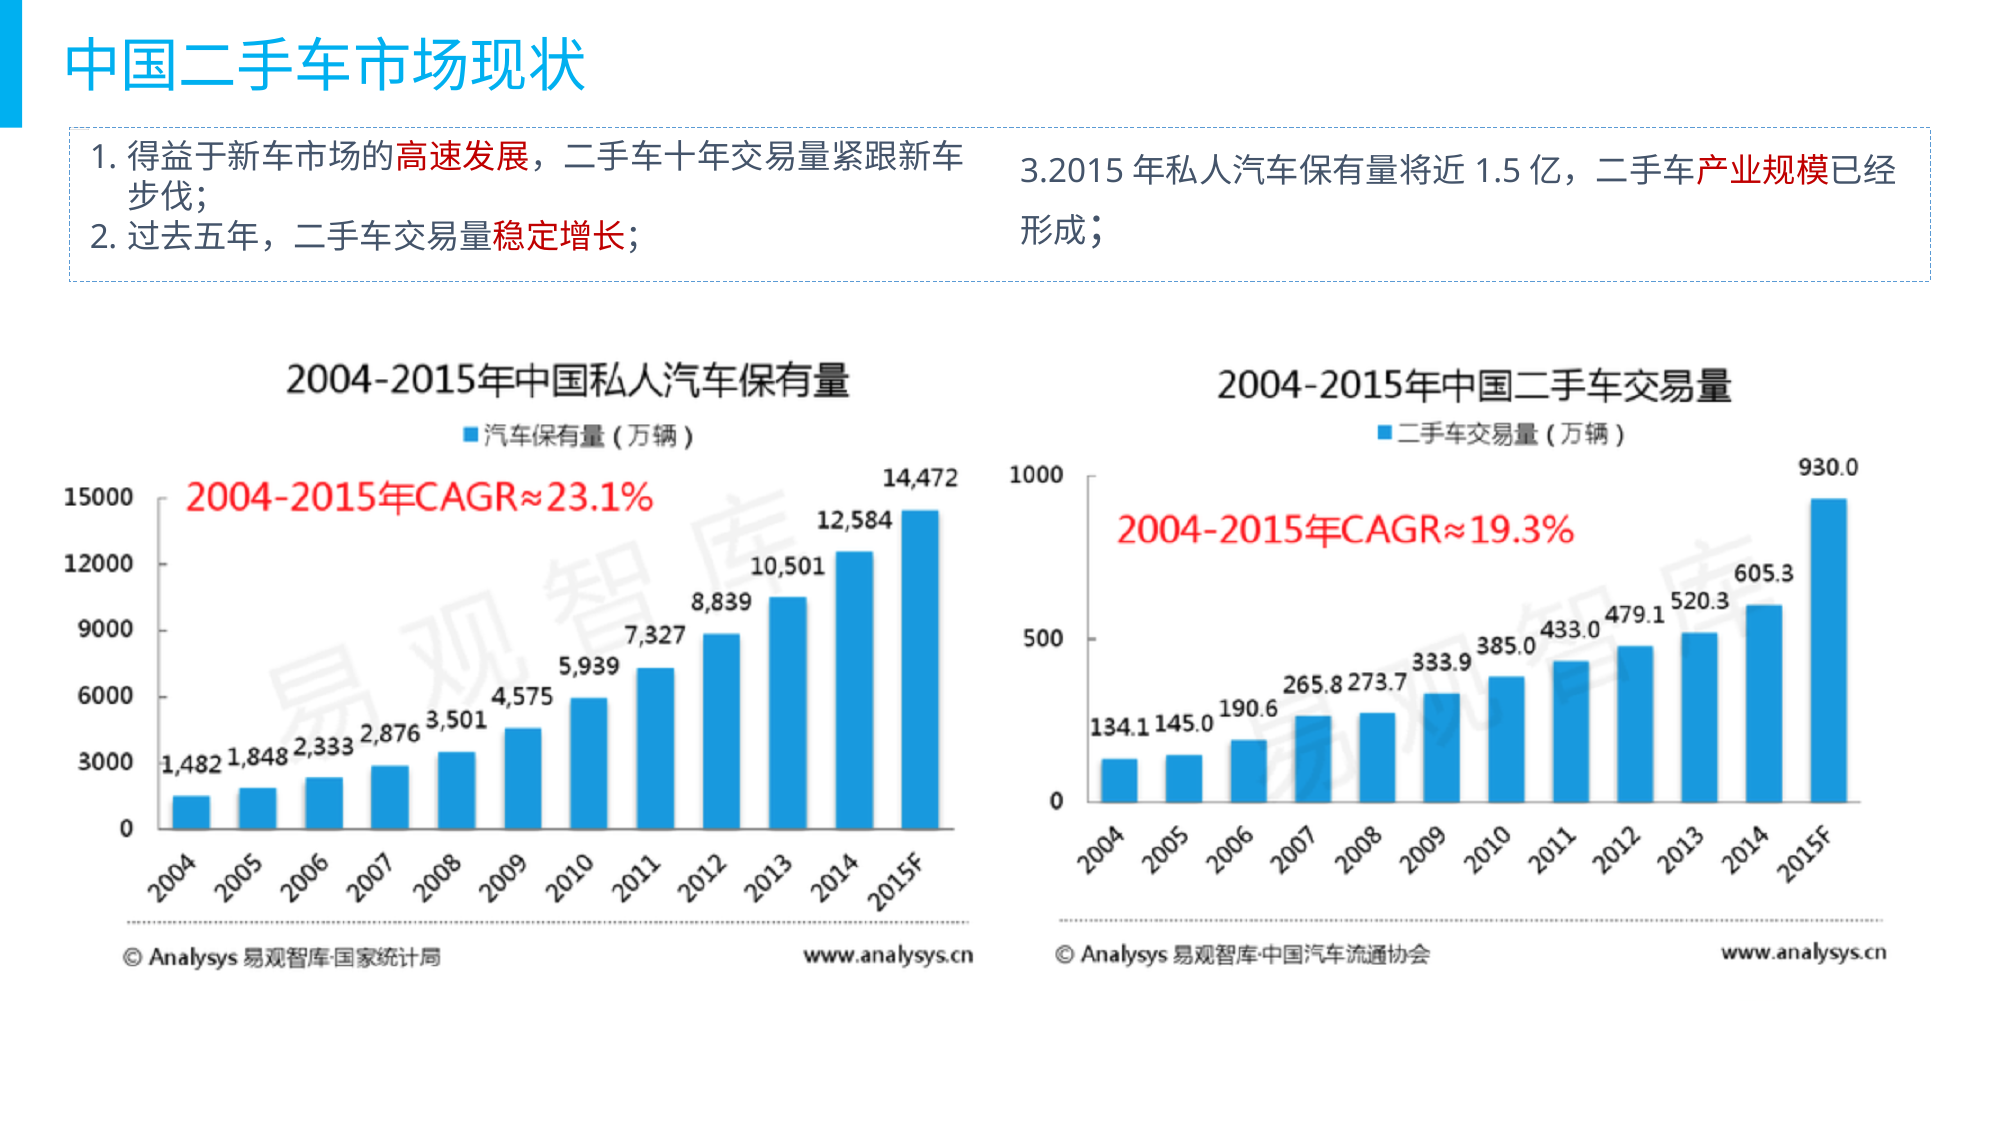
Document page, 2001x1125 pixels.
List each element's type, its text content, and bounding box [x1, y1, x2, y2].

picture [47, 289, 1907, 1011]
text_box 3.2015年私人汽车保有量将近1.5亿，二手车产业规模已经形成； [1005, 131, 1911, 259]
text_box [69, 127, 1931, 282]
text_box 中国二手车市场现状 [47, 20, 853, 106]
text_box 得益于新车市场的高速发展，二手车十年交易量紧跟新车步伐； 过去五年，二手车交易量稳定增长； [74, 127, 981, 263]
text_box [0, 0, 23, 128]
